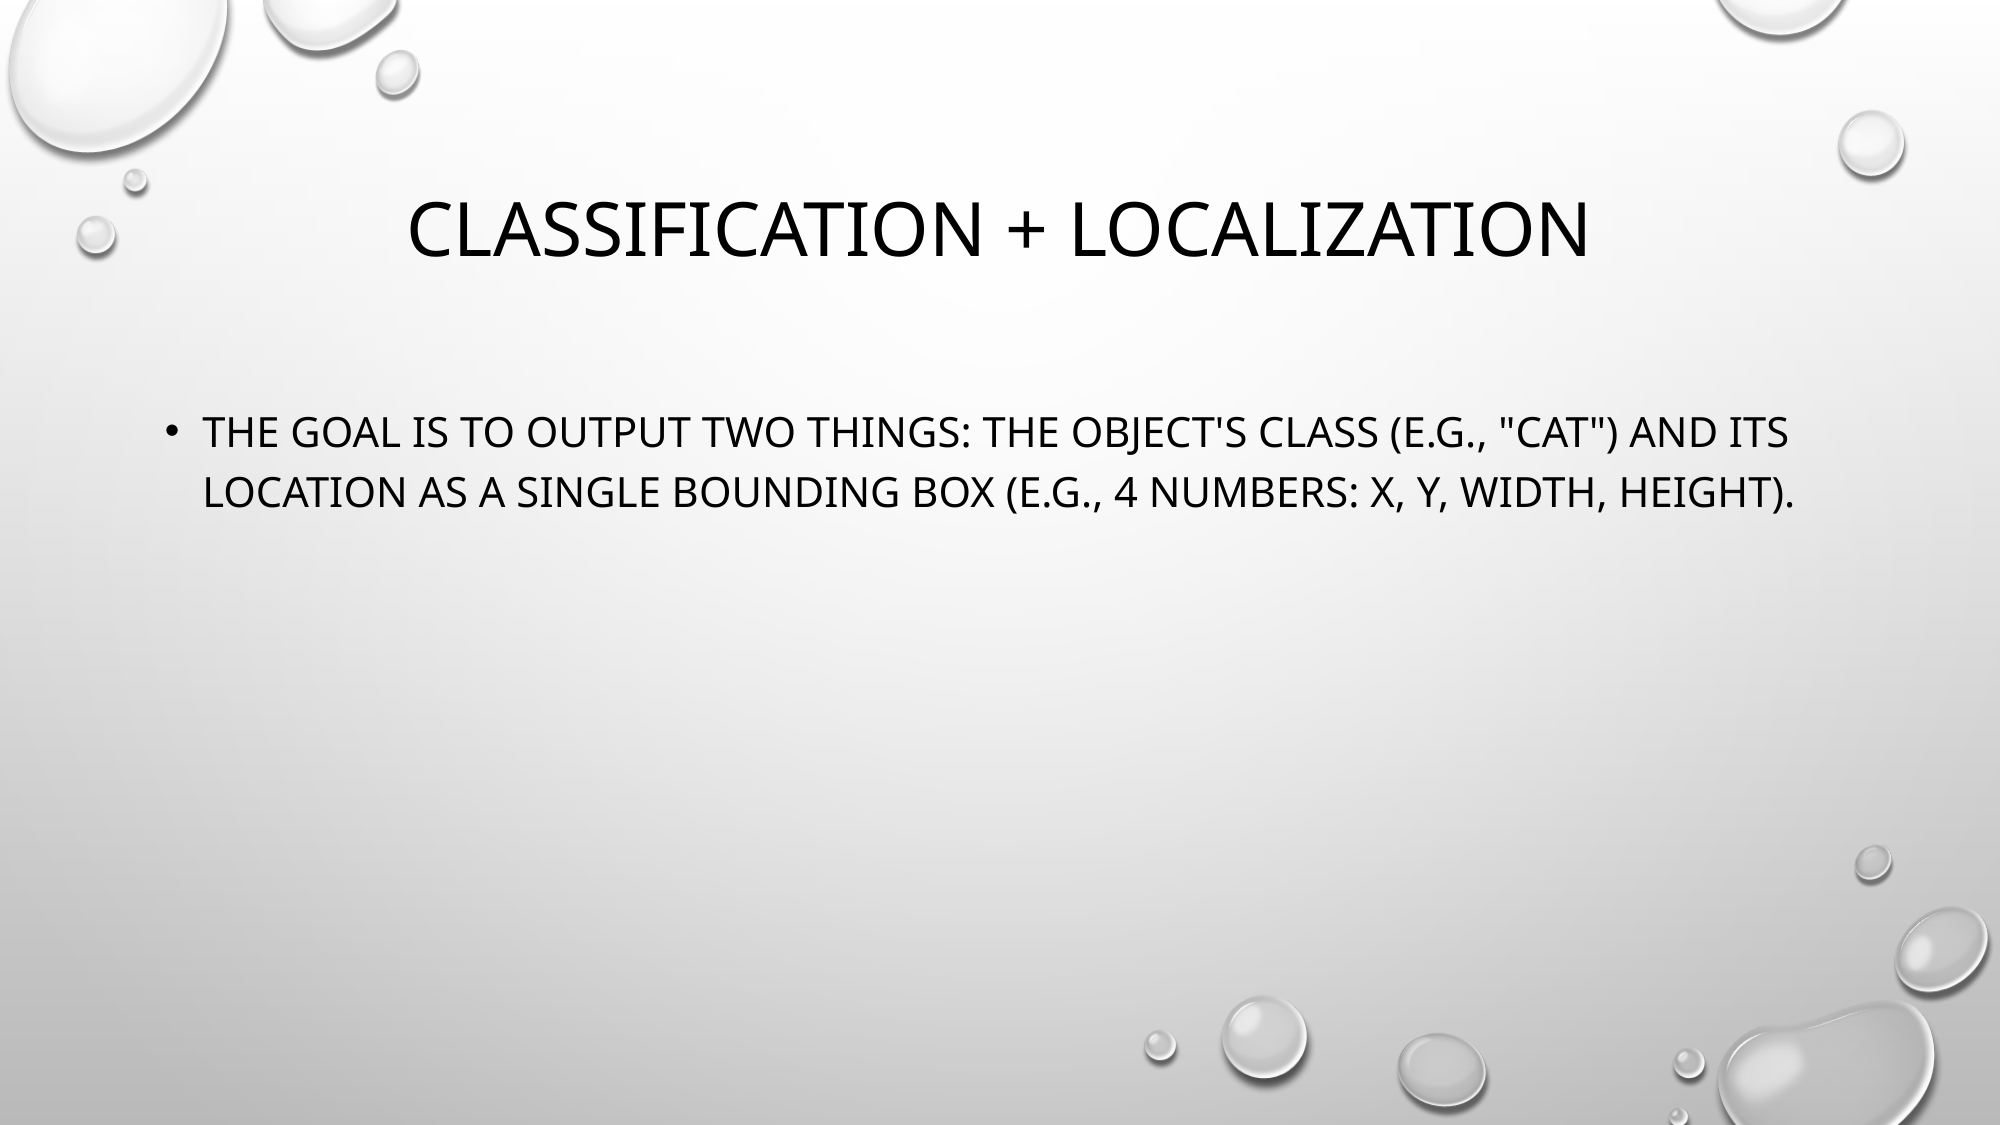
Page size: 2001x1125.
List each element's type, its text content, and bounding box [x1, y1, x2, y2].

title Classification + localization [149, 101, 1851, 364]
picture [0, 0, 2000, 1125]
list The goal is to output two things: the object's class (e.g., "cat") and its location as a single bounding box (e.g., 4 numbers: x, y, width, height). [149, 388, 1850, 950]
